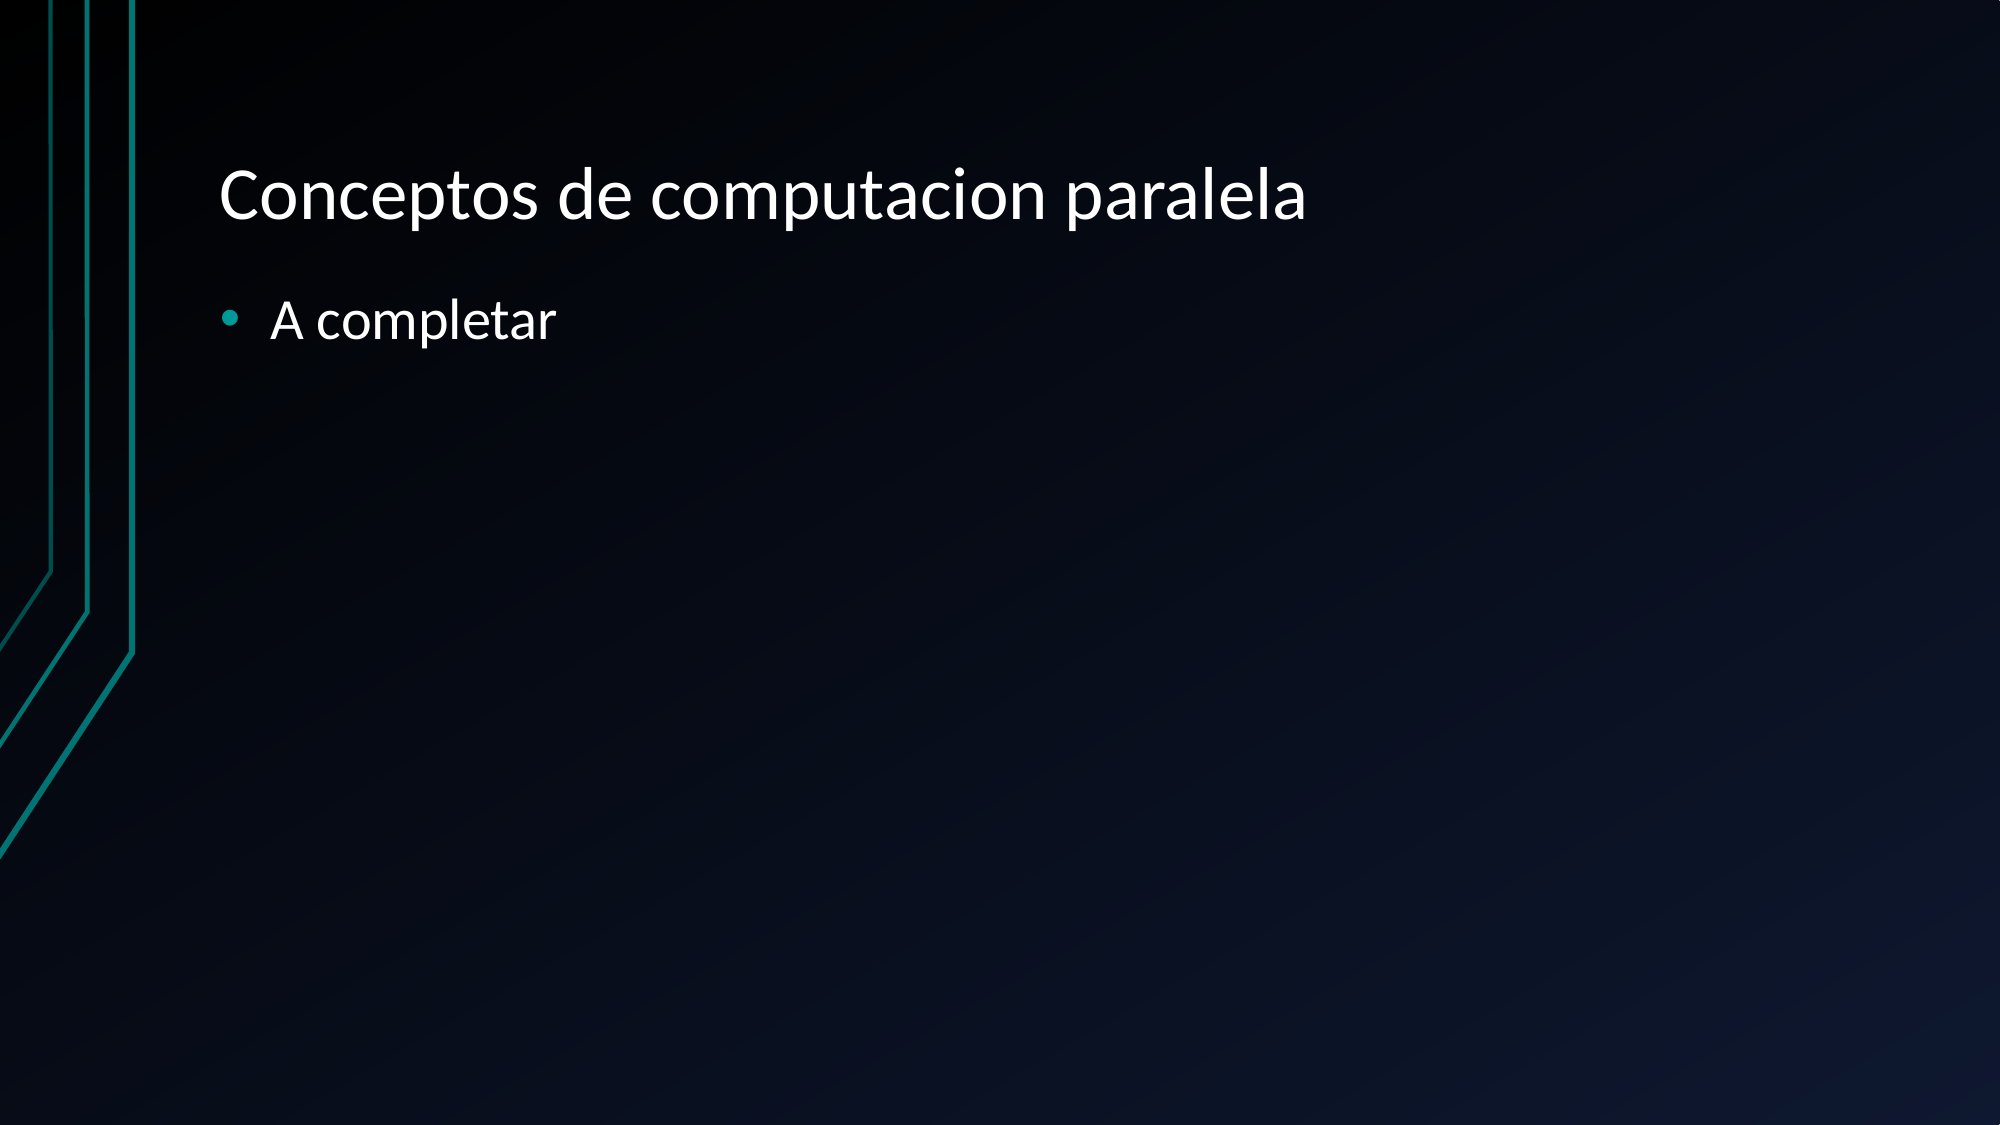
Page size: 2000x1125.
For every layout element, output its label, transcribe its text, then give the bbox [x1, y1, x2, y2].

list A completar [199, 279, 1900, 1012]
title Conceptos de computacion paralela [199, 45, 1900, 246]
